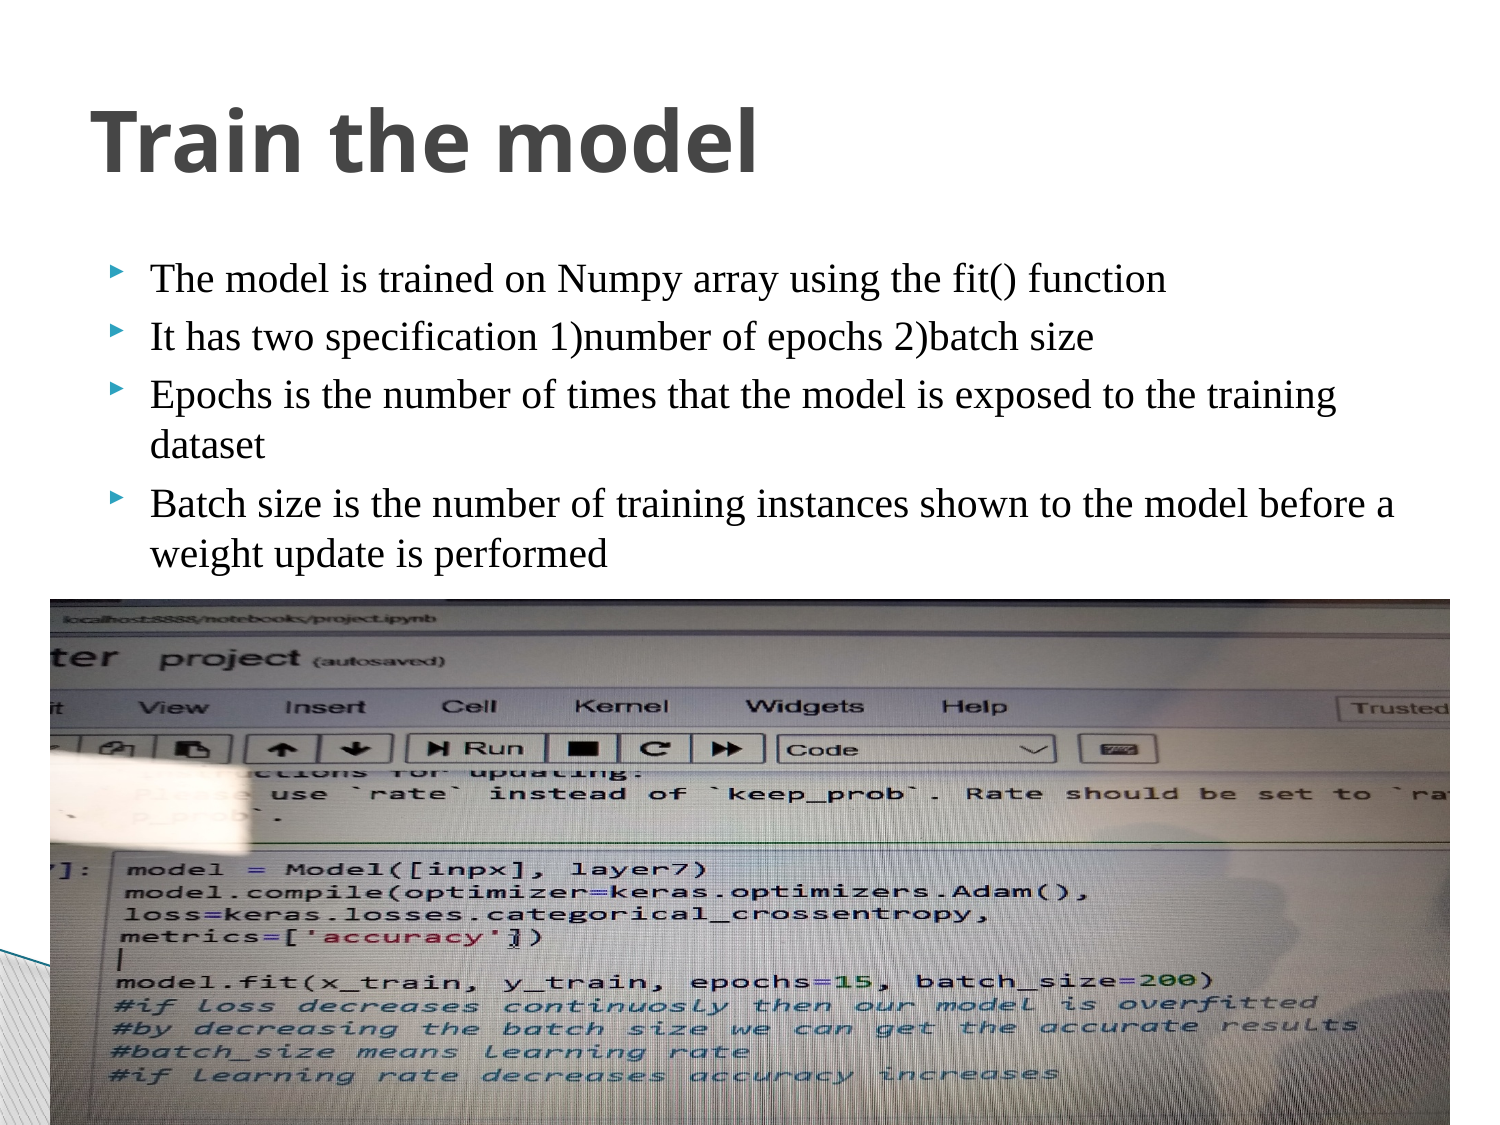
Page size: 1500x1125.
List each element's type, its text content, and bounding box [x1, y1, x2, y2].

picture [49, 599, 1451, 1125]
list The model is trained on Numpy array using the fit() function It has two specification 1)number of epochs 2)batch size Epochs is the number of times that the model is exposed to the training dataset Batch size is the number of training instances shown to the model before a weight update is performed [75, 243, 1425, 599]
title Train the model [75, 45, 1425, 233]
